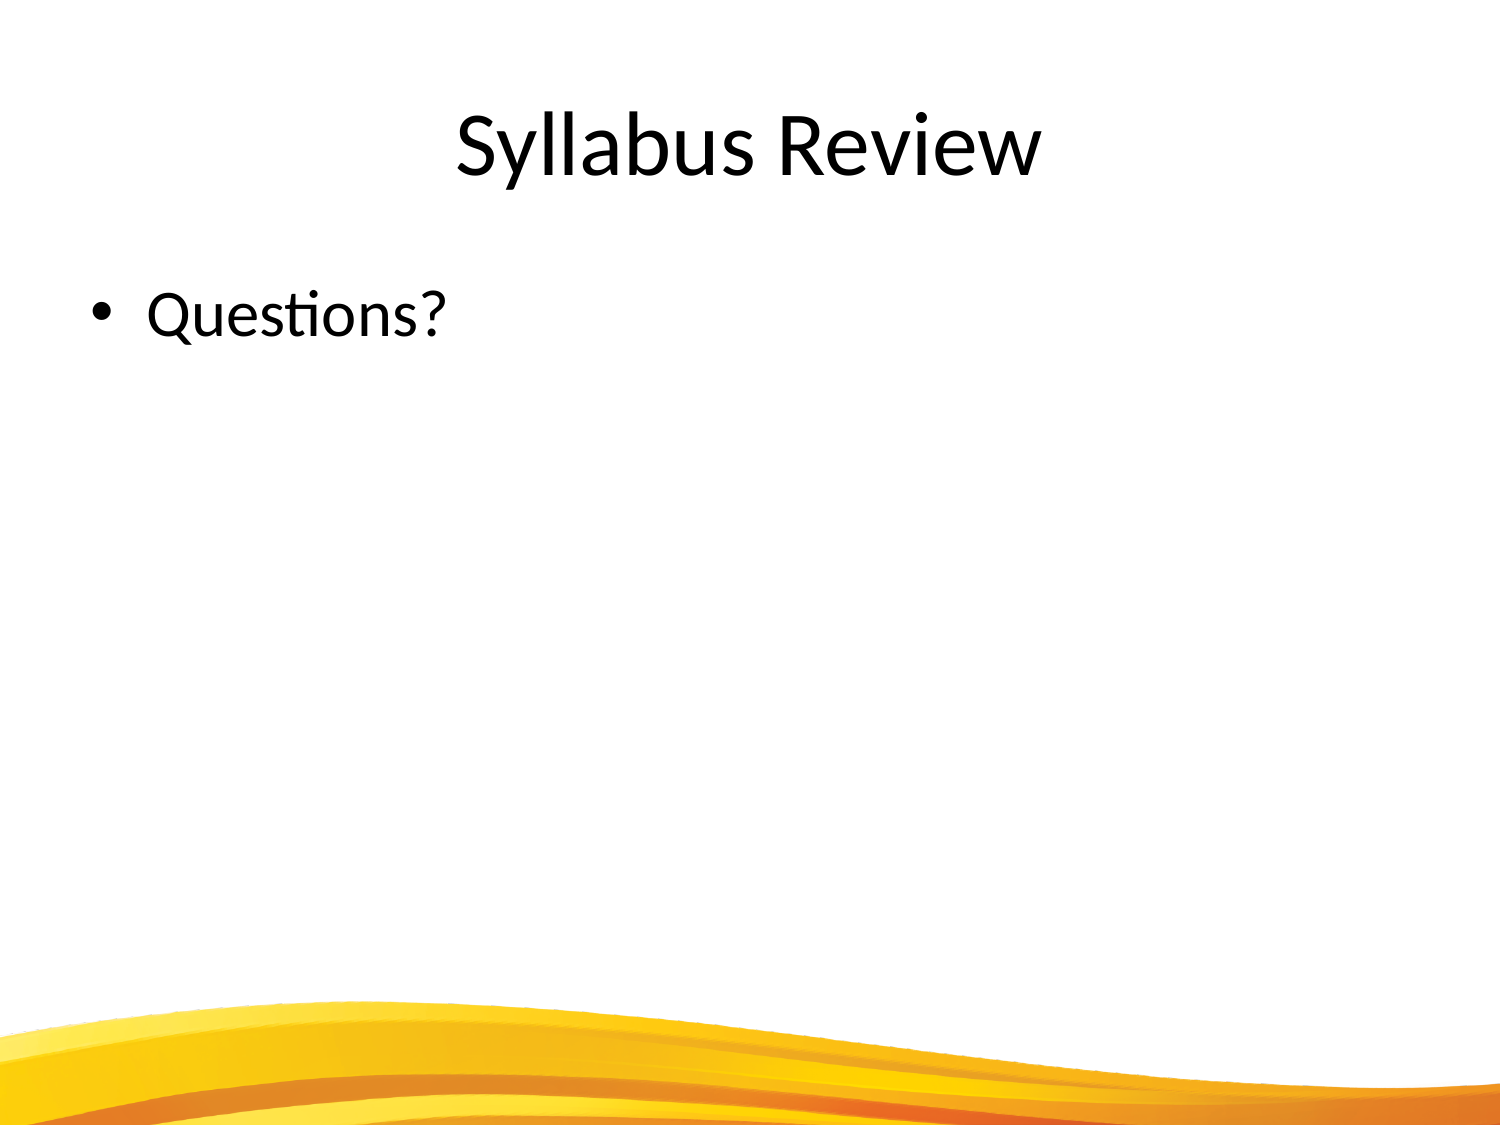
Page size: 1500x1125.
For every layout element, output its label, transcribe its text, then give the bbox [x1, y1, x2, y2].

title Syllabus Review [75, 45, 1425, 233]
list Questions? [75, 262, 1425, 1005]
picture [0, 1001, 1500, 1125]
